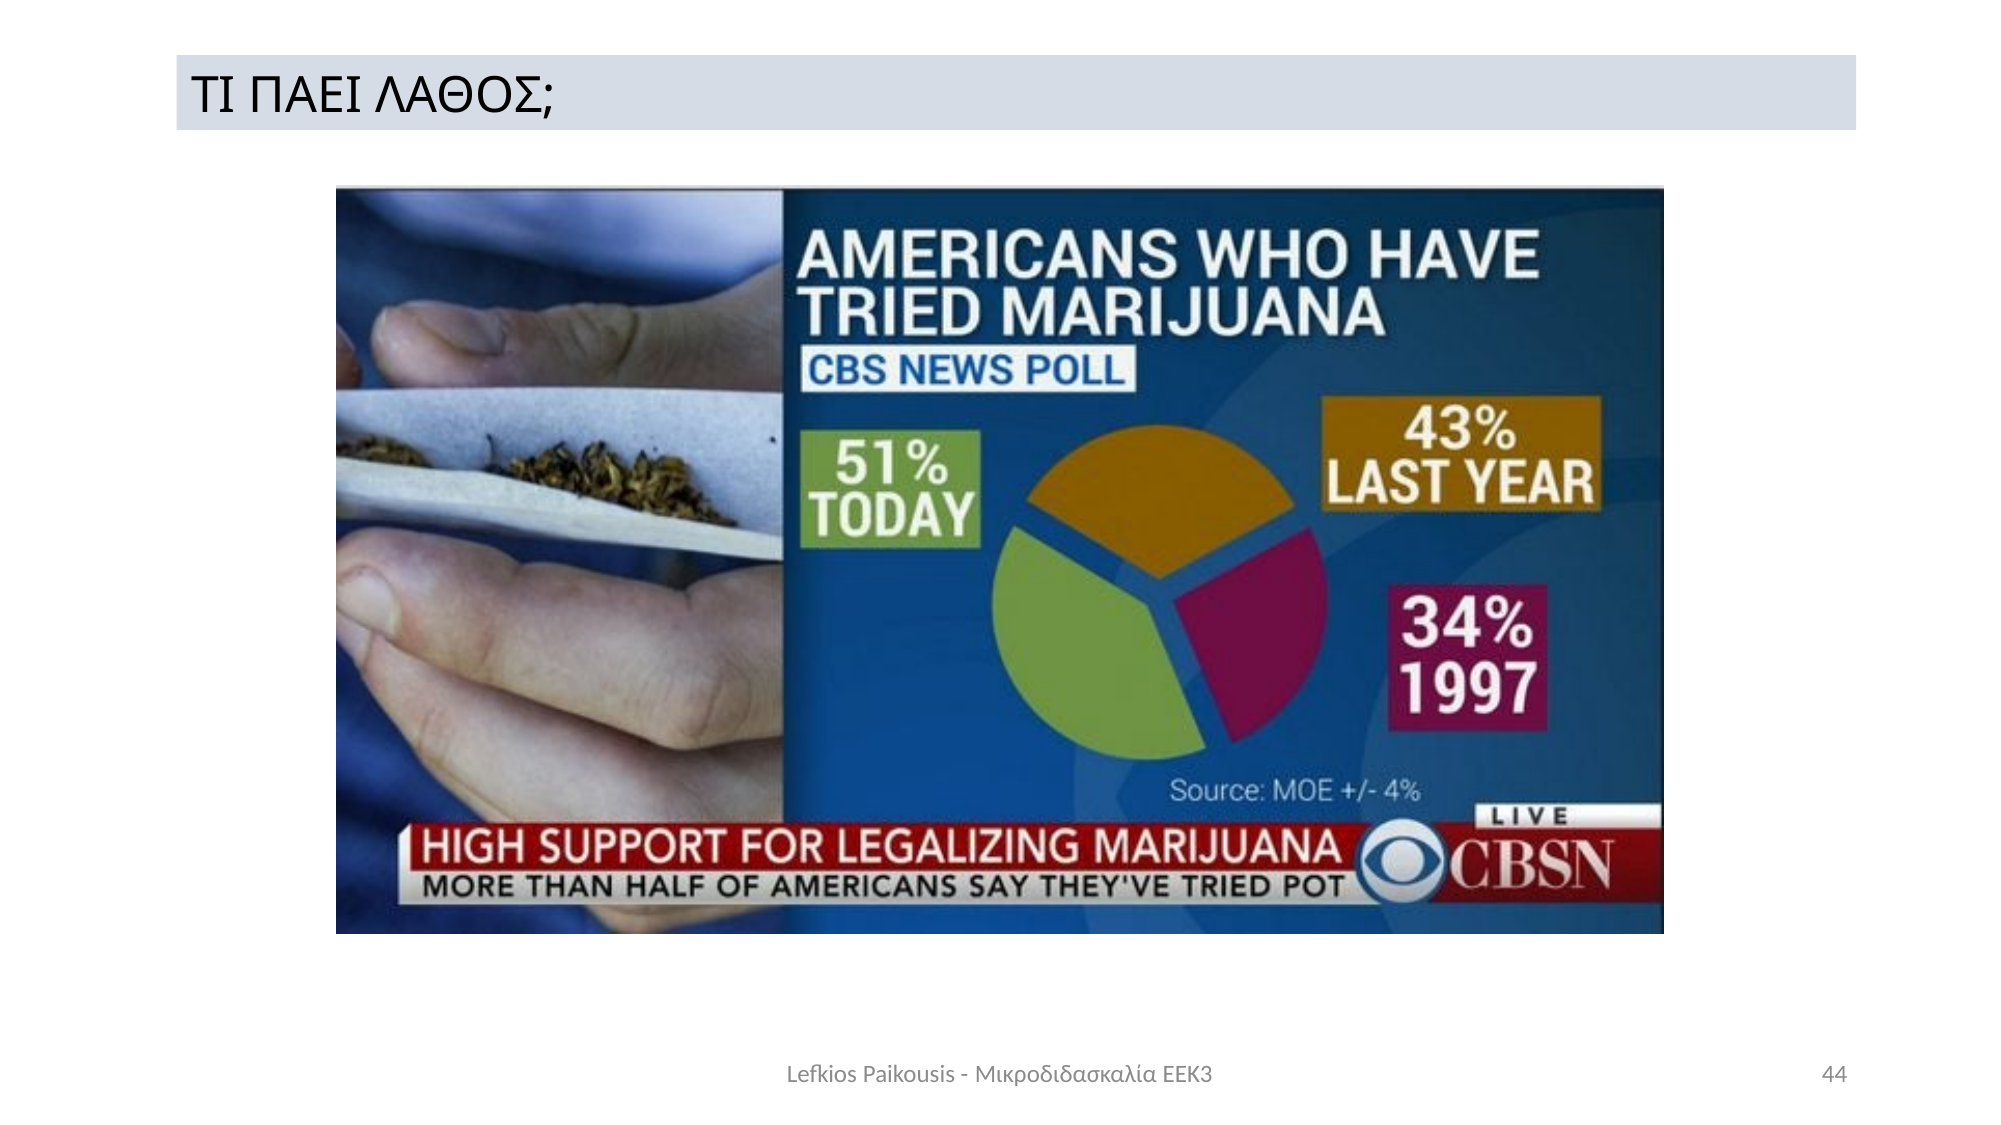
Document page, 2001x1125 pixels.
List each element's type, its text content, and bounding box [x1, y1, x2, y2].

picture [336, 185, 1664, 934]
footer Lefkios Paikousis - Μικροδιδασκαλία ΕΕΚ3 [662, 1042, 1338, 1103]
slide_number 44 [1412, 1042, 1863, 1103]
text_box ΤΙ ΠΑΕΙ ΛΑΘΟΣ; [176, 55, 1857, 130]
